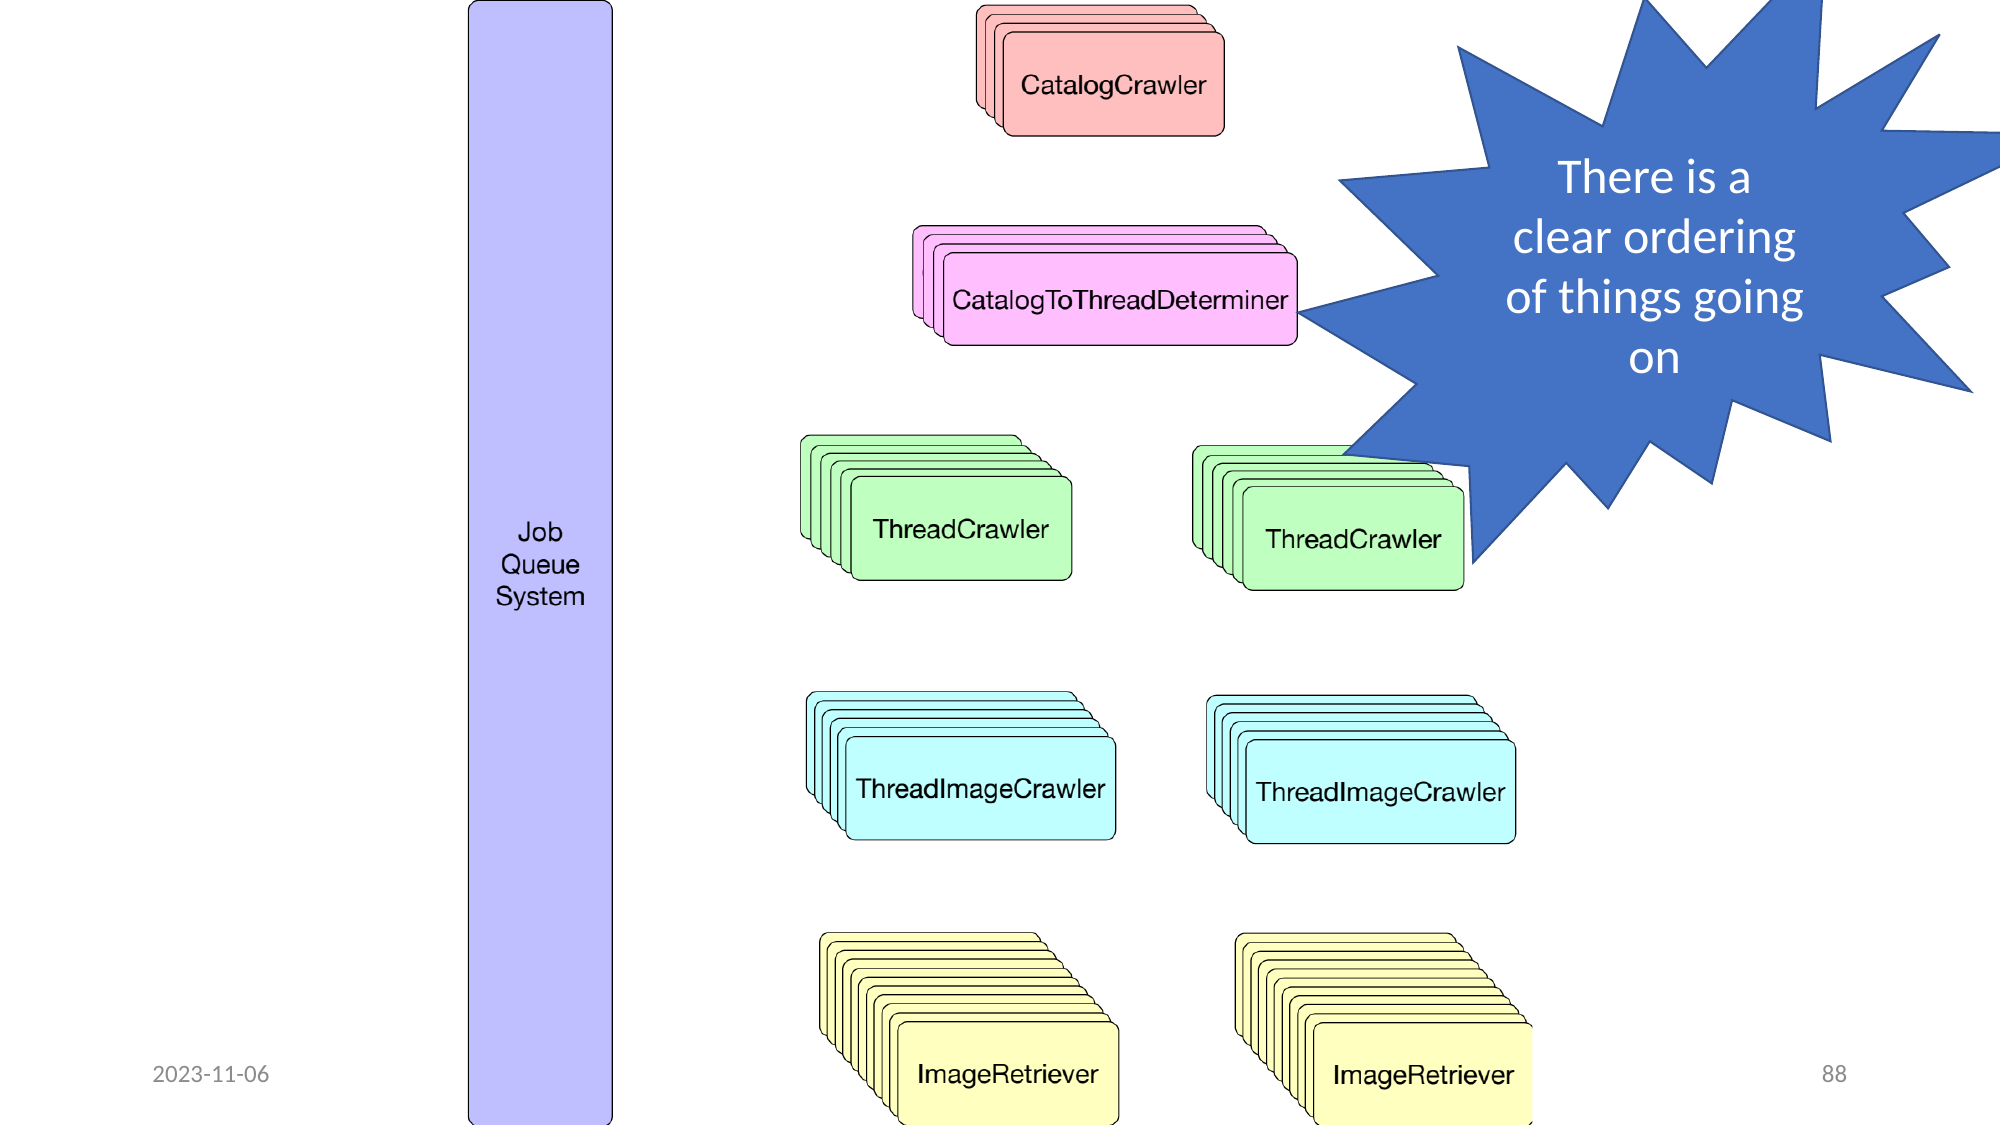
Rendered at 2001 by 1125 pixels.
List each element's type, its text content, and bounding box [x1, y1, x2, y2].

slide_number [137, 1042, 467, 1103]
text_box There is a clear ordering of things going on [1533, 0, 2000, 511]
slide_number 88 [1533, 1042, 1863, 1103]
picture [467, 0, 1533, 1125]
